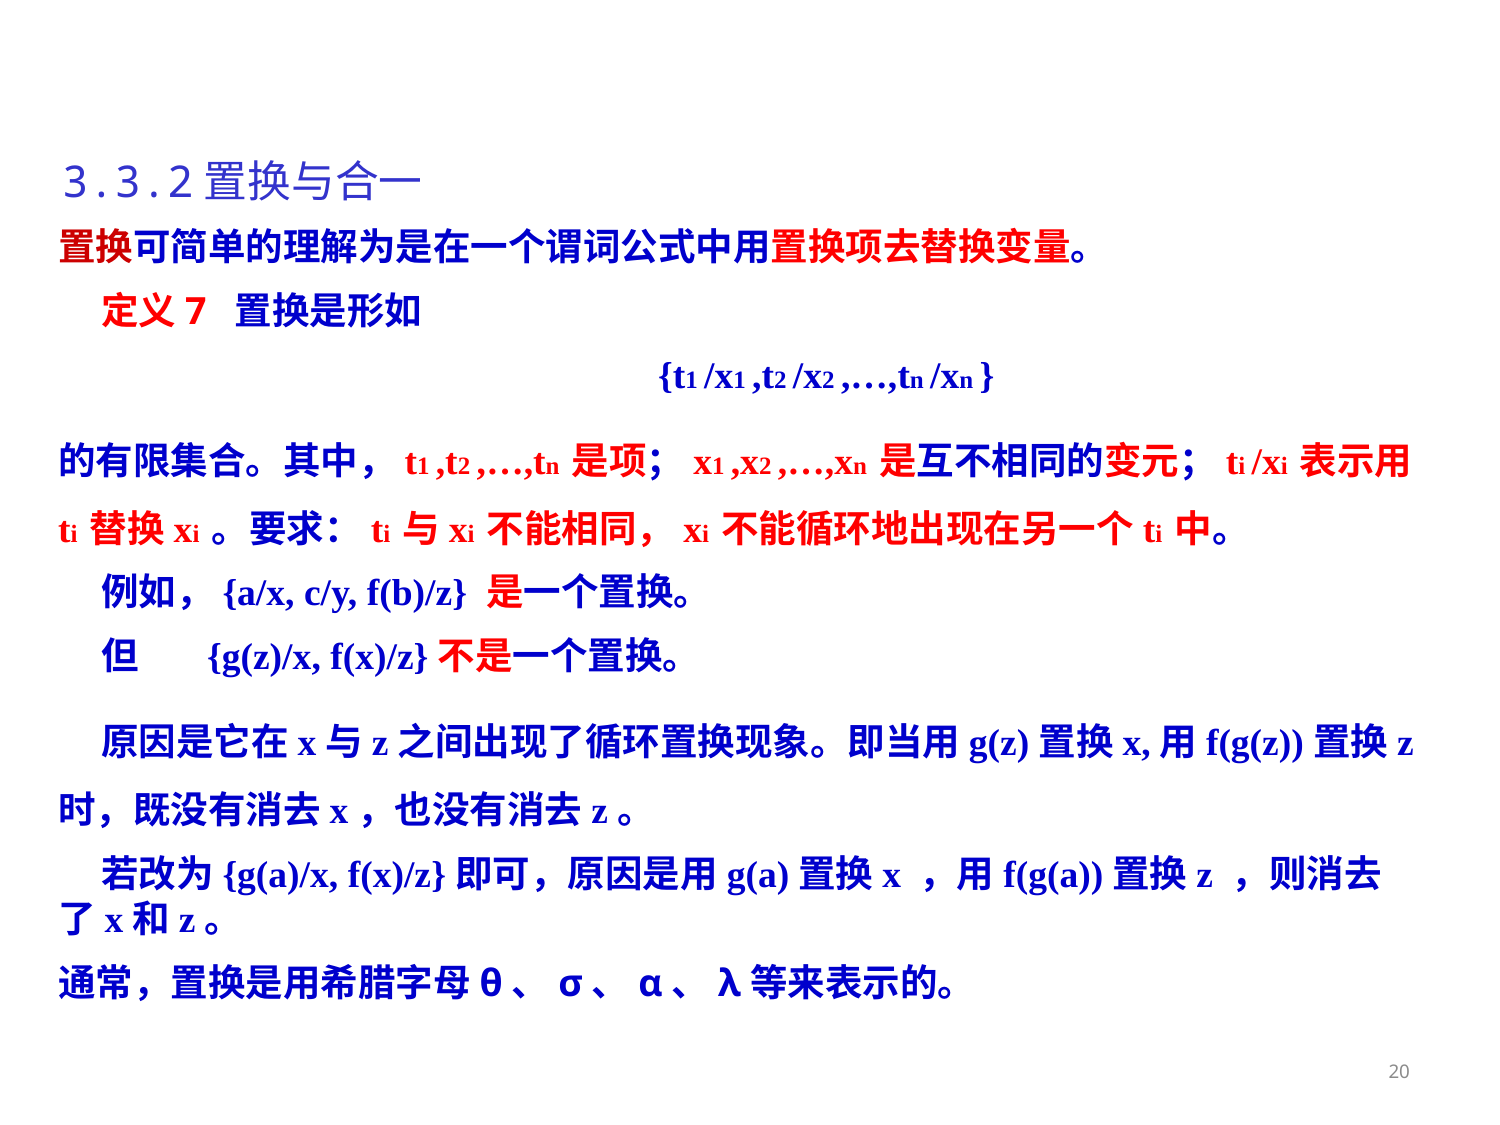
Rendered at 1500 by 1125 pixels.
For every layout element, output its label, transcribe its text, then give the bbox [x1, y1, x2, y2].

text_box 置换可简单的理解为是在一个谓词公式中用置换项去替换变量。 定义7 置换是形如 {t1 /x1 ,t2 /x2 ,…,tn /xn } 的有限集合。其中，t1 ,t2 ,…,tn 是项；x1 ,x2 ,…,xn 是互不相同的变元；ti /xi 表示用ti 替换xi 。要求：ti 与xi 不能相同，xi 不能循环地出现在另一个ti 中。 例如，{a/x, c/y, f(b)/z} 是一个置换。 但 {g(z)/x, f(x)/z}不是一个置换。 原因是它在x与z之间出现了循环置换现象。即当用g(z)置换x,用f(g(z))置换z时，既没有消去x，也没有消去z。 若改为{g(a)/x, f(x)/z}即可，原因是用g(a)置换x ，用f(g(a))置换z ，则消去了x和z。 通常，置换是用希腊字母θ、σ、α、λ等来表示的。 [43, 215, 1432, 1011]
slide_number 20 [1074, 1042, 1425, 1103]
text_box 3.3.2置换与合一 [50, 143, 1064, 224]
